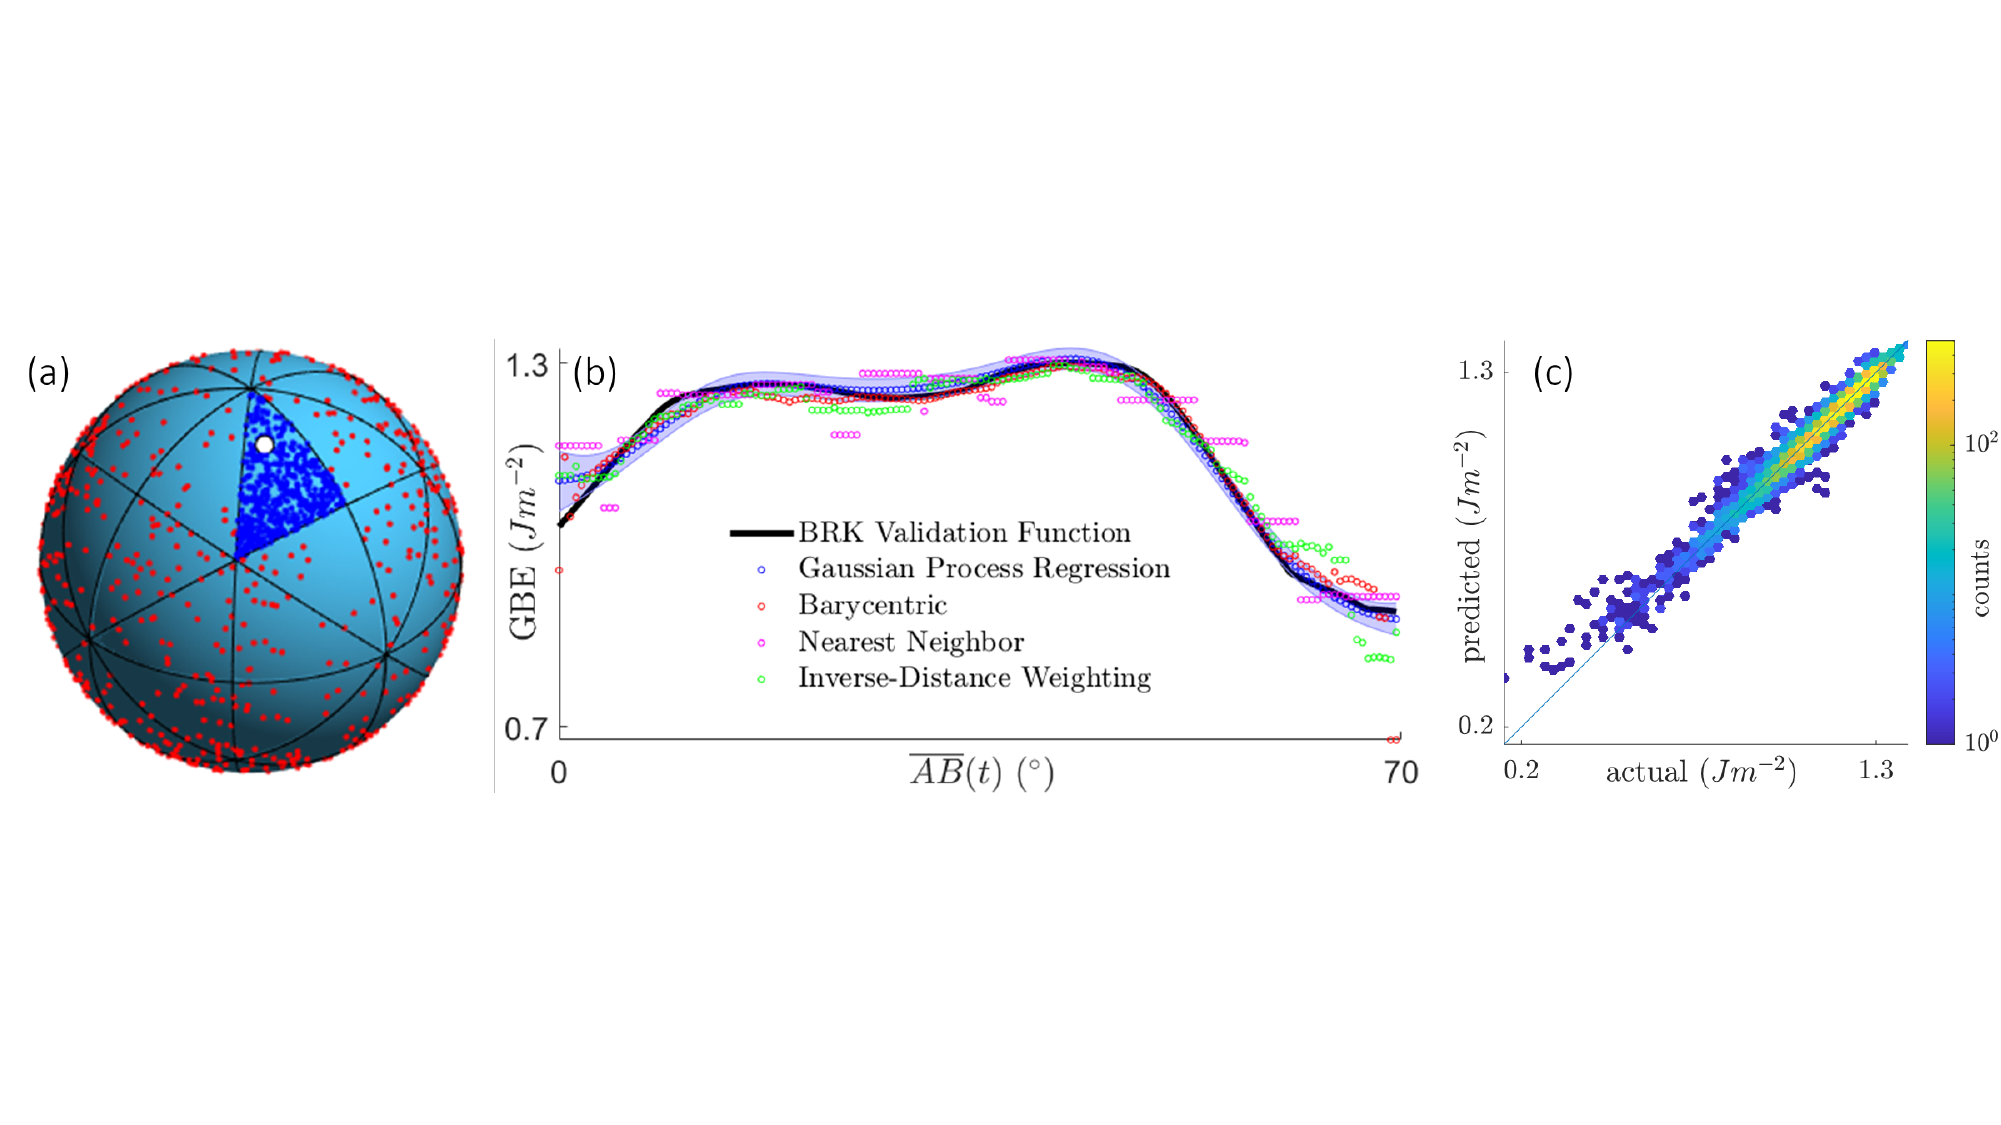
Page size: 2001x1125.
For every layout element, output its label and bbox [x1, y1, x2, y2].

picture [0, 332, 2000, 793]
